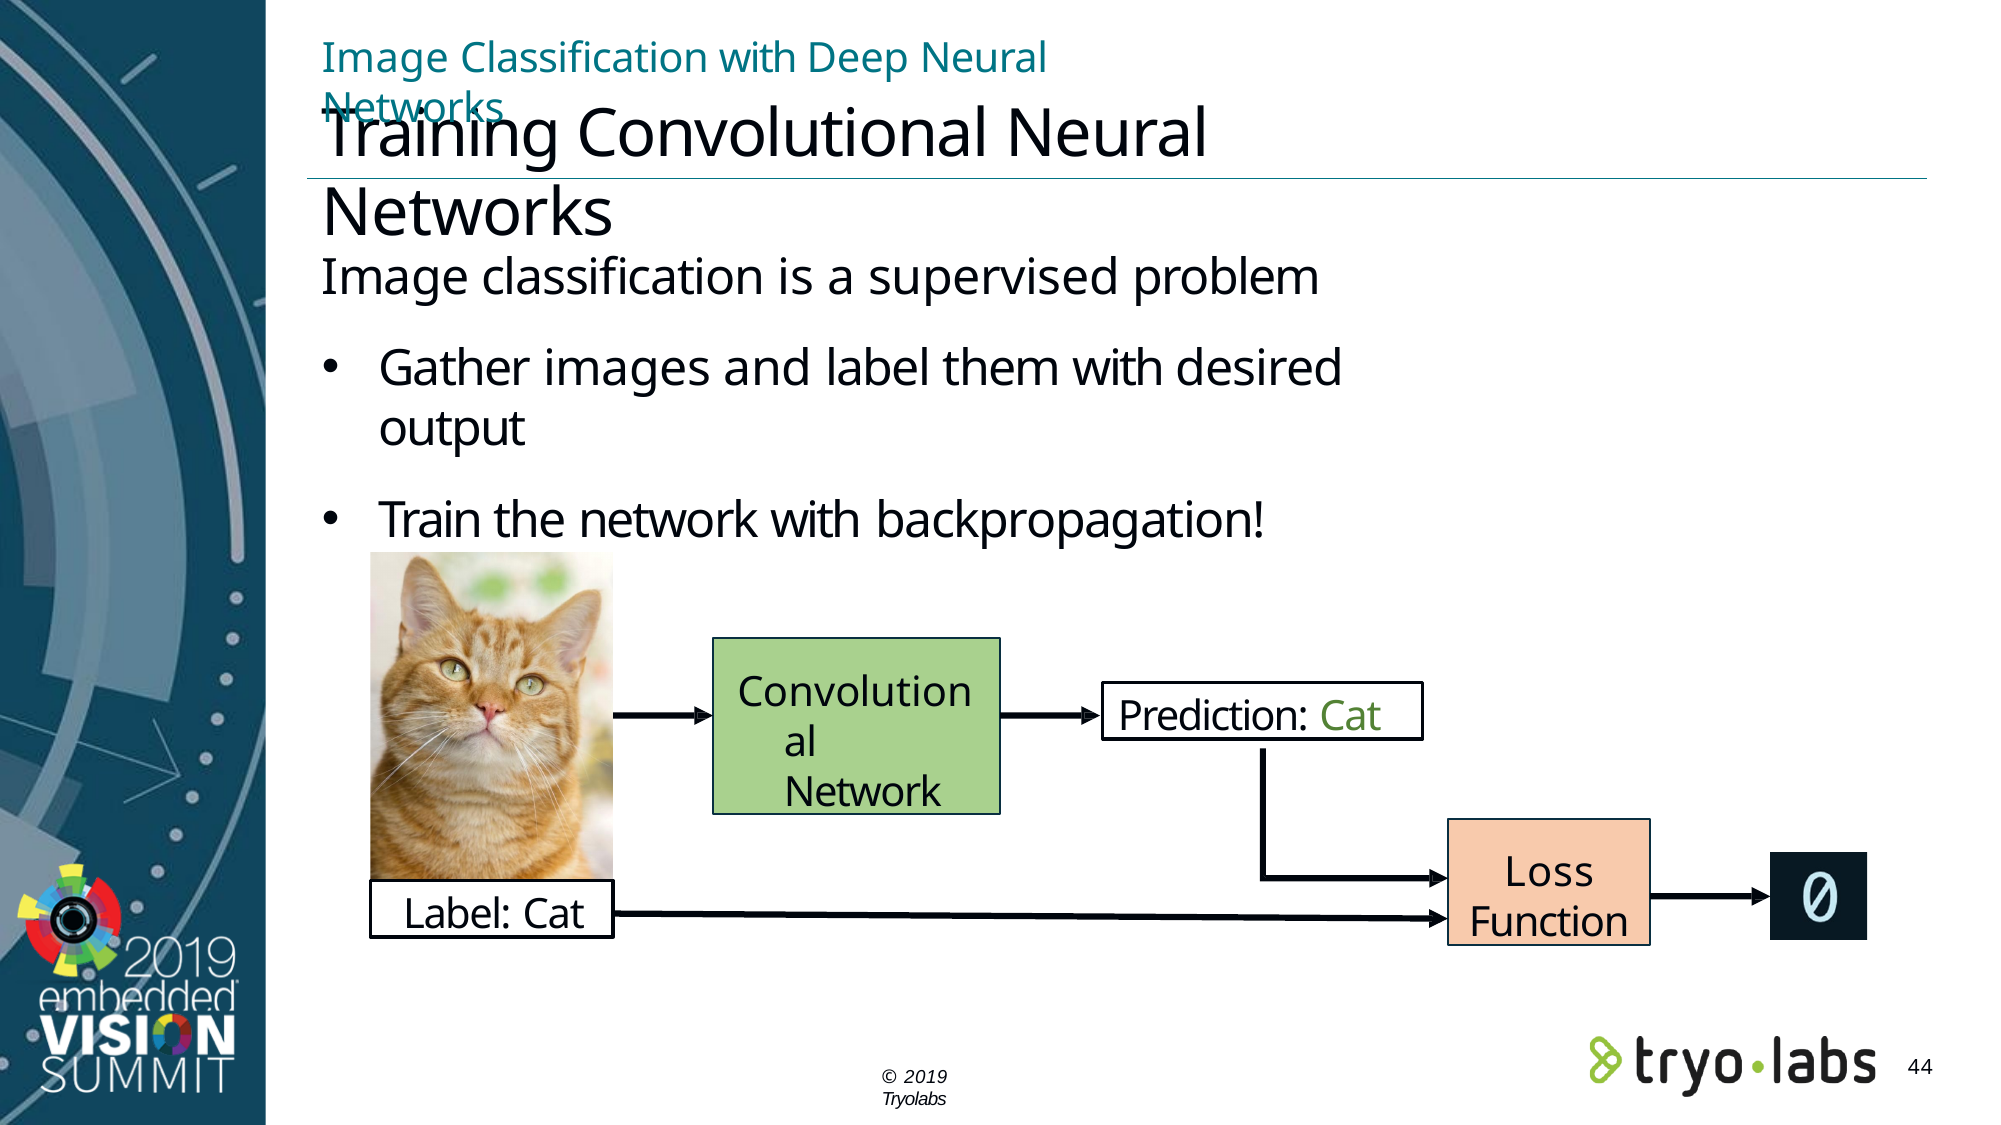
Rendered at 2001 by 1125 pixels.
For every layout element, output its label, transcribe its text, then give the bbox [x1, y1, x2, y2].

footer © 2019 Tryolabs [879, 1063, 1018, 1125]
text_box Loss Function [1447, 818, 1650, 946]
text_box Convolutional Network [712, 638, 1000, 815]
text_box Prediction: Cat [1102, 682, 1423, 739]
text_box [0, 0, 267, 1125]
text_box [613, 706, 714, 725]
text_box [613, 909, 1448, 928]
text_box [1000, 706, 1101, 725]
text_box 31 [1901, 1053, 1955, 1082]
text_box Label: Cat [370, 880, 614, 937]
text_box [1259, 748, 1449, 888]
text_box Image classification is a supervised problem Gather images and label them with desired output Train the network with backpropagation! [319, 210, 1438, 548]
text_box [1589, 1036, 1876, 1097]
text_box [1649, 851, 1868, 941]
text_box Image Classification with Deep Neural Networks [319, 28, 1183, 131]
text_box [370, 552, 613, 879]
title Training Convolutional Neural Networks [319, 87, 1446, 278]
